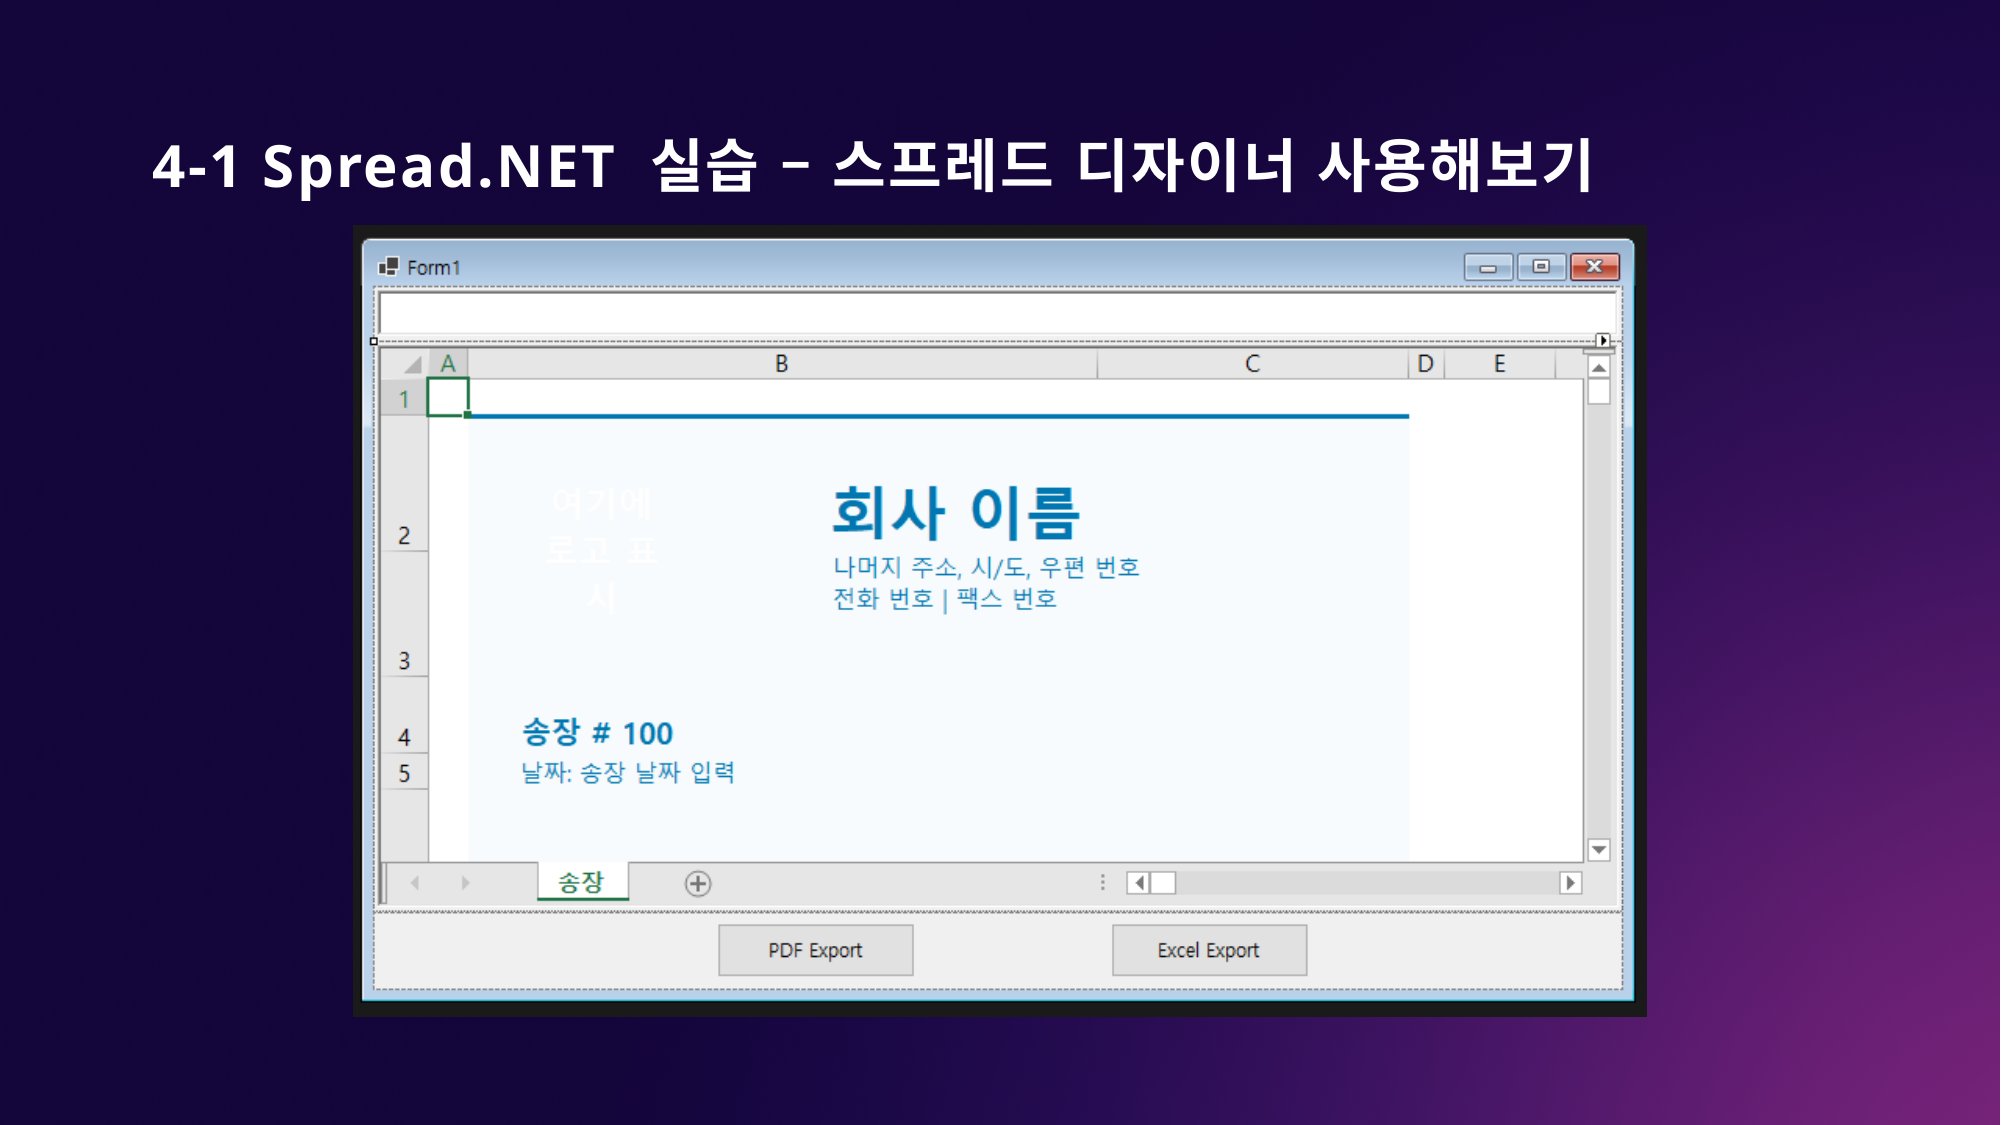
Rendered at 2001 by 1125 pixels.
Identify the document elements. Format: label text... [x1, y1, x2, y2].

picture [0, 0, 2000, 1125]
title 4-1 Spread.NET 실습 – 스프레드 디자이너 사용해보기 [137, 59, 1863, 278]
